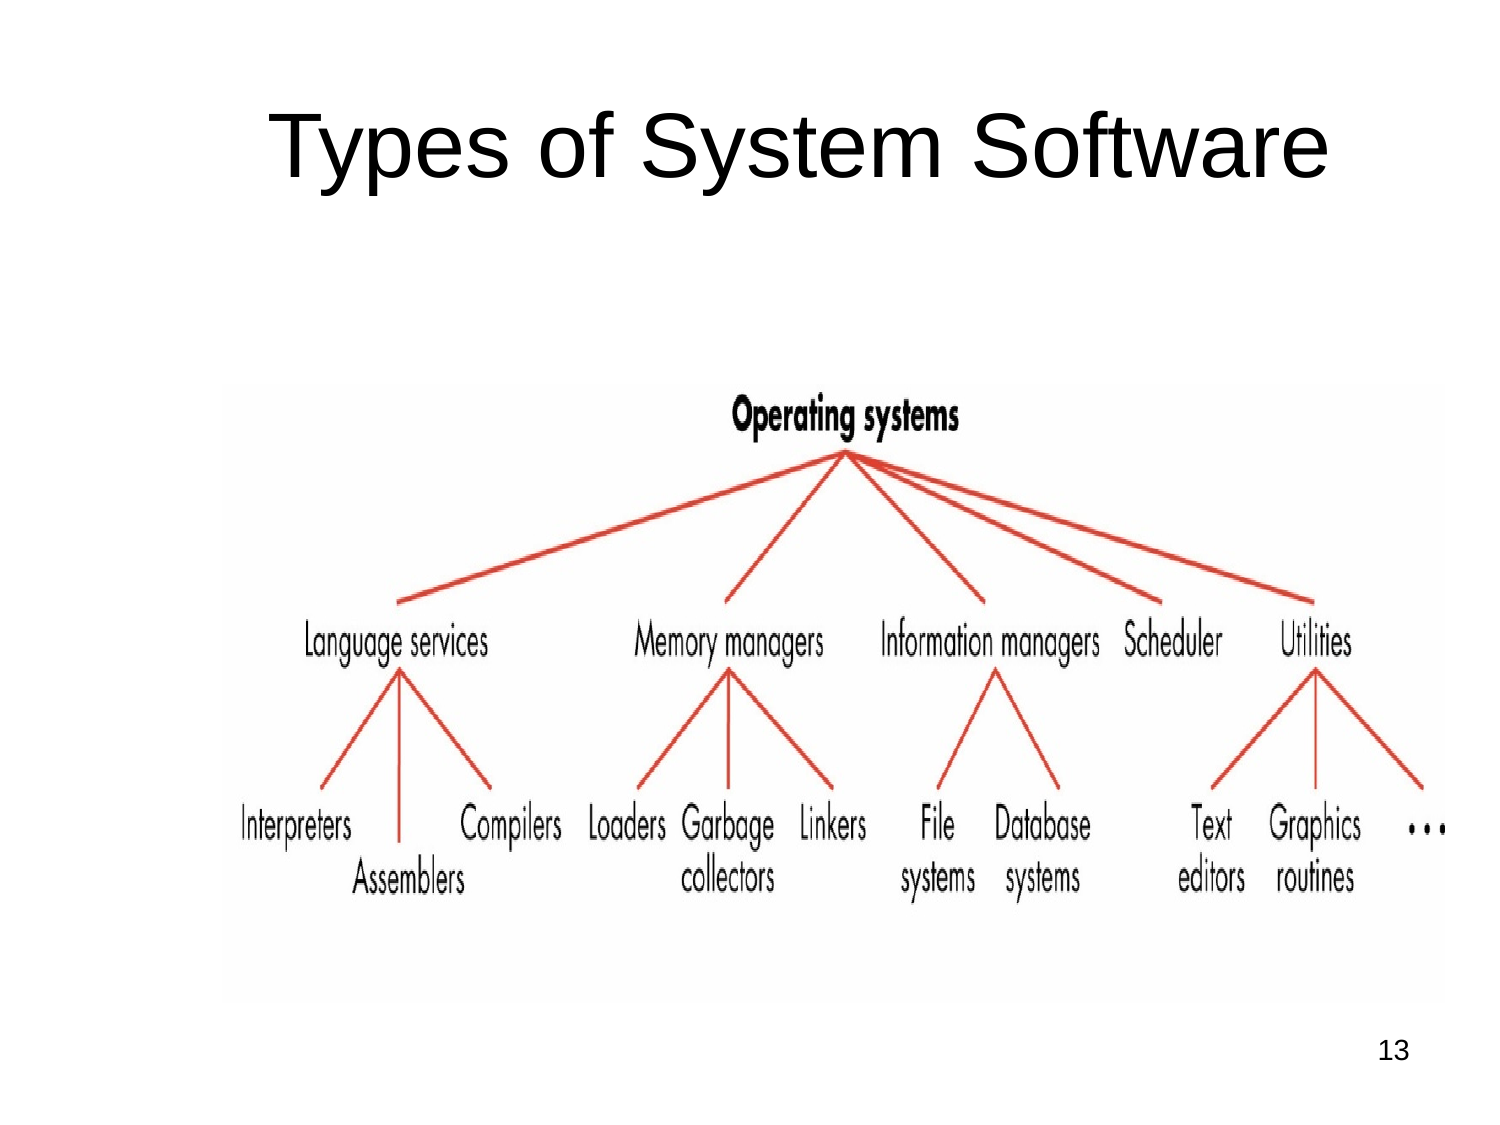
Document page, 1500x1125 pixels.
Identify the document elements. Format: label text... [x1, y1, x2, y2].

slide_number 13 [1074, 1023, 1426, 1100]
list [222, 384, 1445, 1003]
list Types of System Software [245, 78, 1355, 179]
